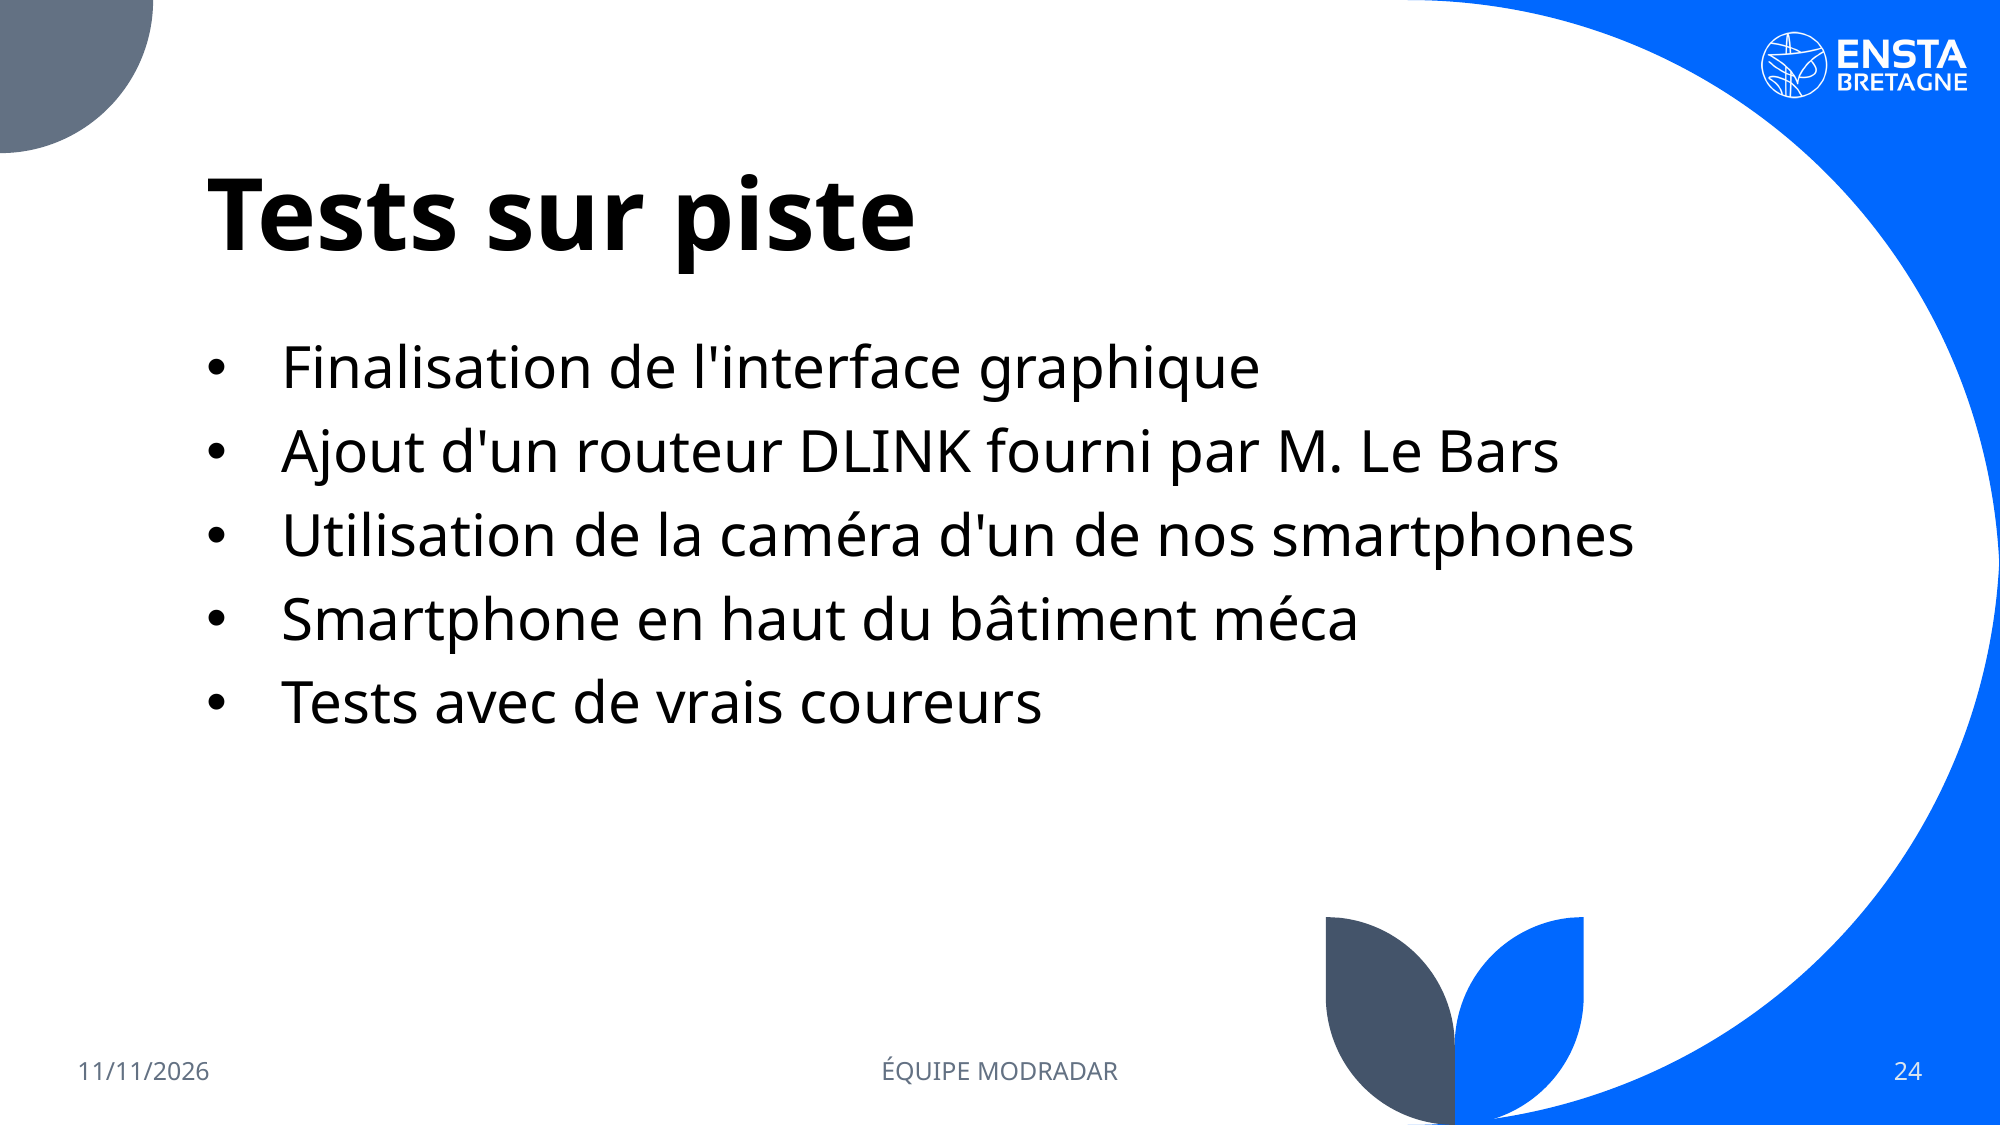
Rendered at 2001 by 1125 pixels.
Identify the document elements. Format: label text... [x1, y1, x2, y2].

list Finalisation de l'interface graphique Ajout d'un routeur DLINK fourni par M. Le Bars Utilisation de la caméra d'un de nos smartphones Smartphone en haut du bâtiment méca Tests avec de vrais coureurs [191, 330, 1796, 884]
picture [1753, 22, 1975, 108]
title Tests sur piste [191, 62, 1796, 280]
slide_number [62, 1042, 513, 1103]
slide_number 24 [1665, 1042, 1938, 1103]
footer ÉQUIPE MODRADAR [662, 1042, 1338, 1103]
